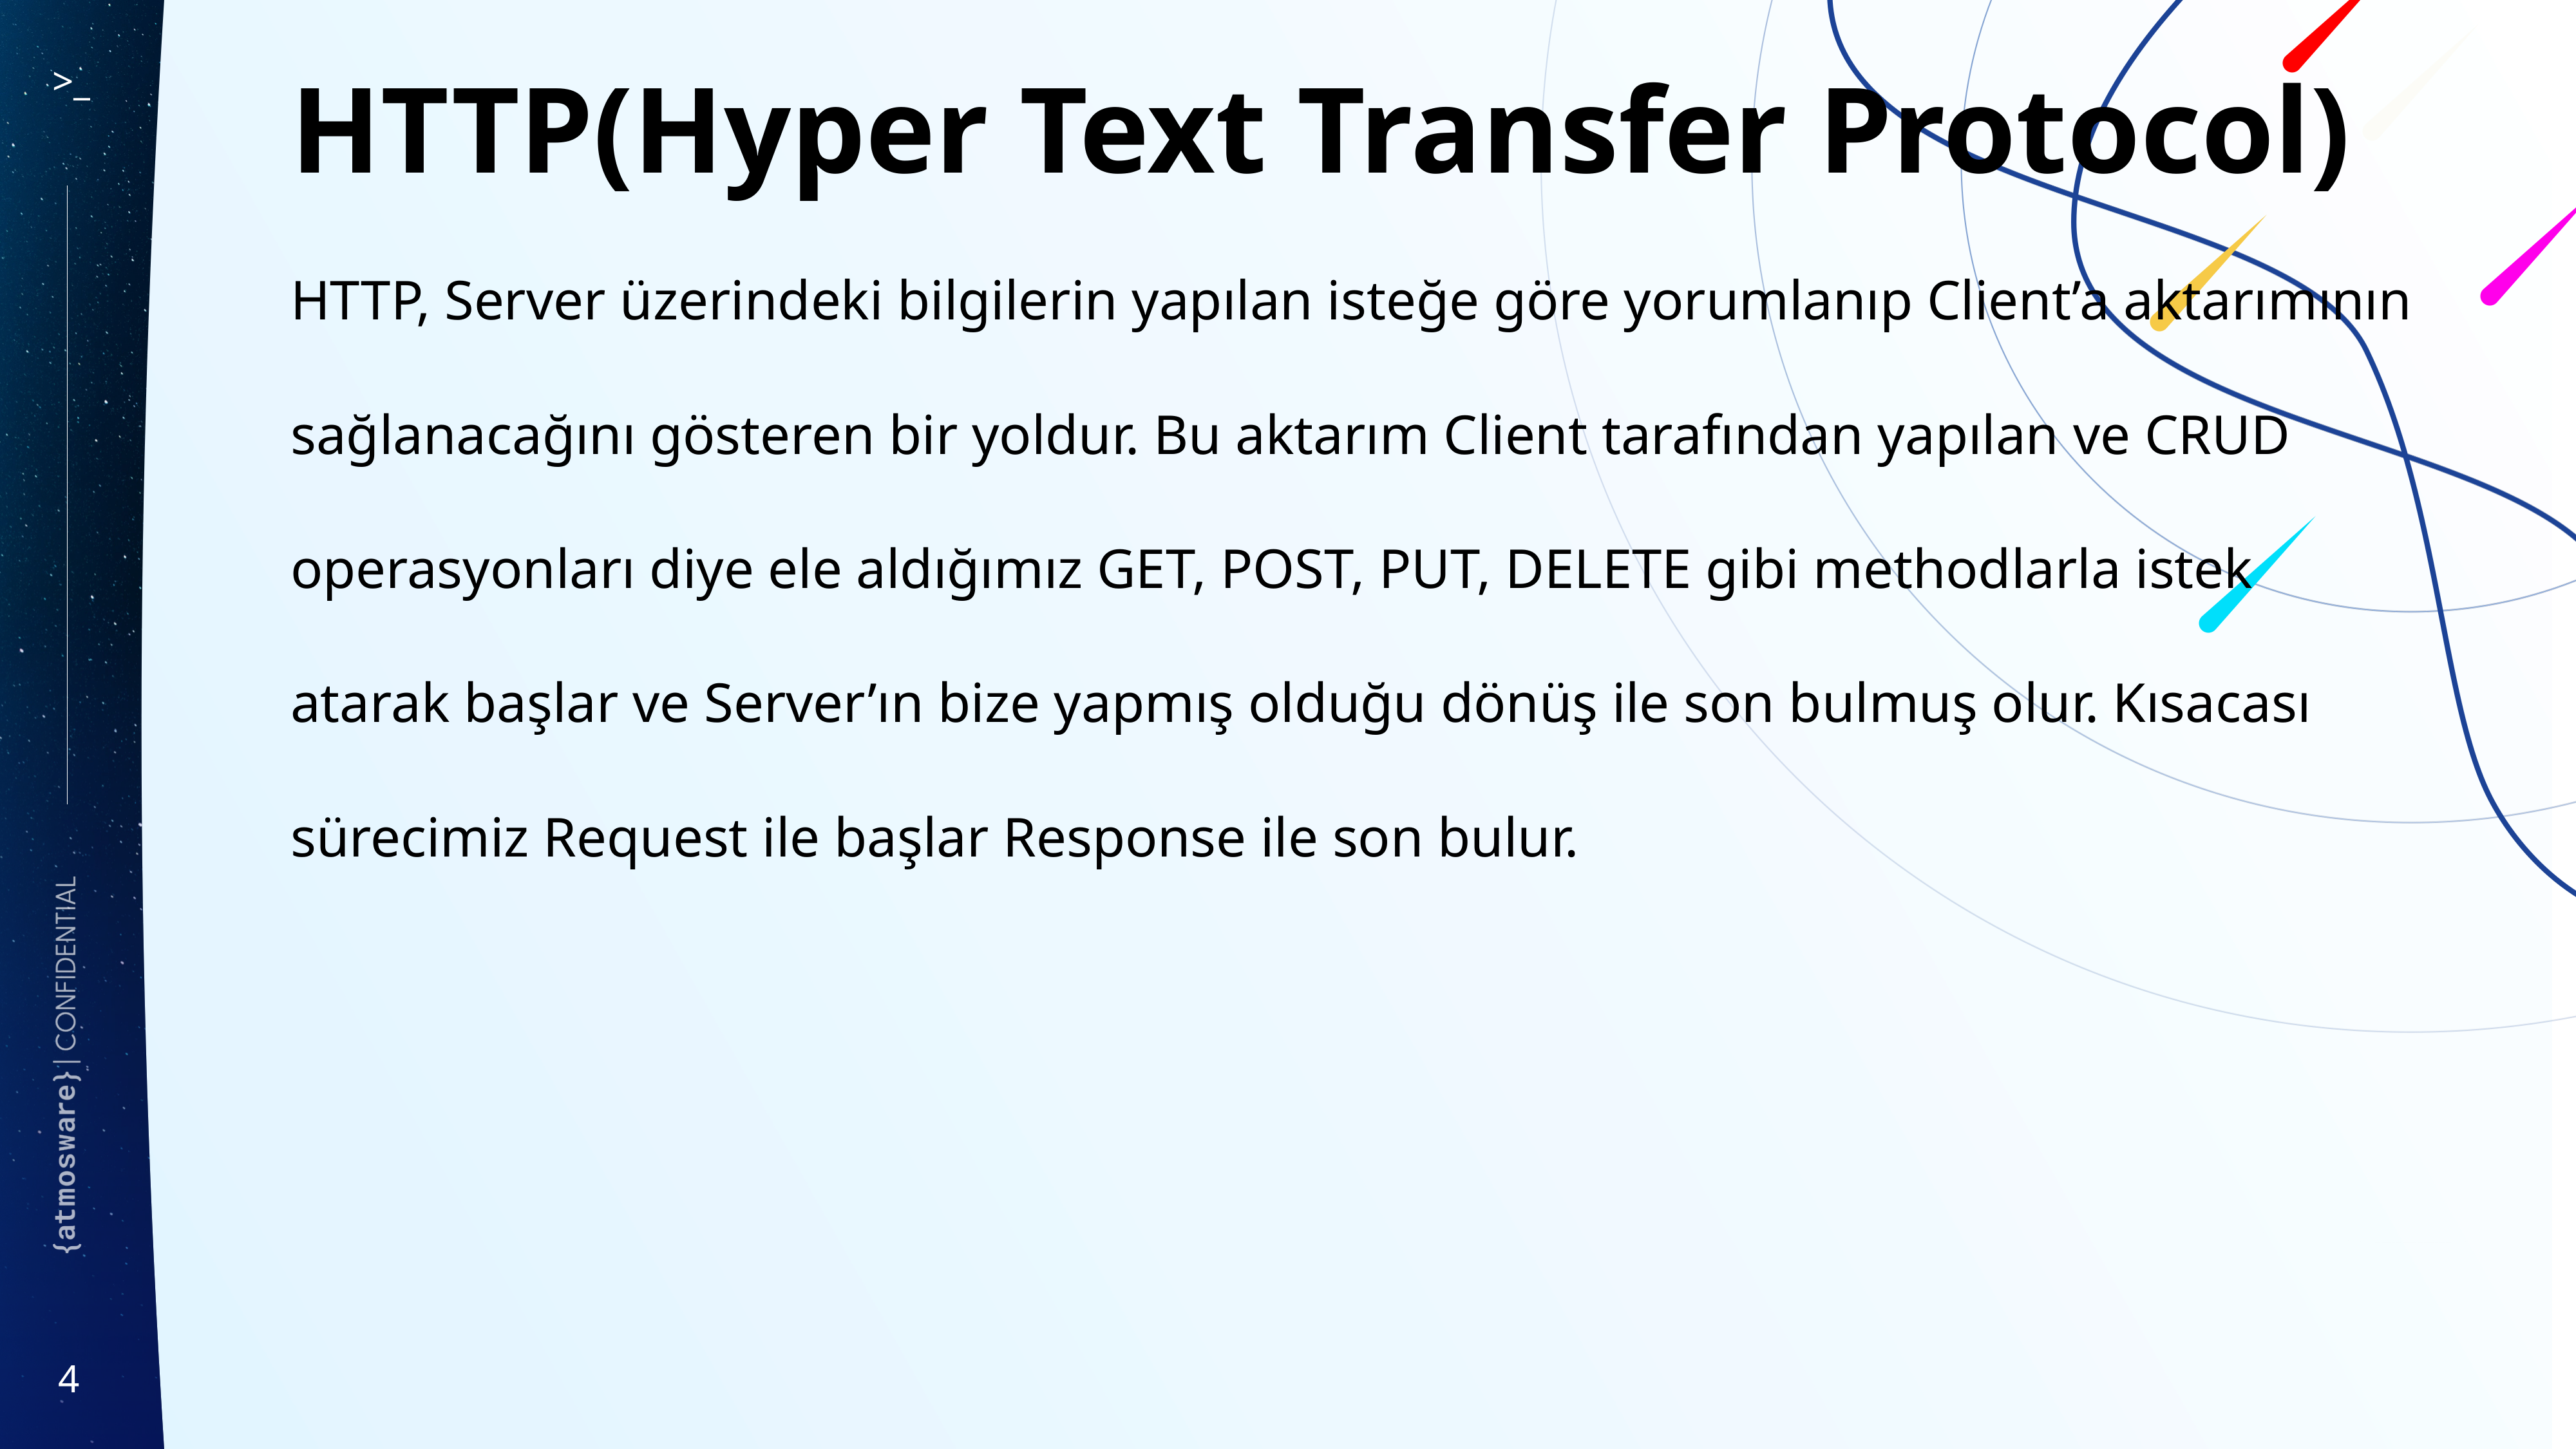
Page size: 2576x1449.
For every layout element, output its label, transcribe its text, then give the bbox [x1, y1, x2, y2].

text_box HTTP(Hyper Text Transfer Protocol) HTTP, Server üzerindeki bilgilerin yapılan isteğe göre yorumlanıp Client’a aktarımının sağlanacağını gösteren bir yoldur. Bu aktarım Client tarafından yapılan ve CRUD operasyonları diye ele aldığımız GET, POST, PUT, DELETE gibi methodlarla istek atarak başlar ve Server’ın bize yapmış olduğu dönüş ile son bulmuş olur. Kısacası sürecimiz Request ile başlar Response ile son bulur. [285, 57, 2423, 1141]
text_box 4 [52, 1260, 122, 1406]
picture [0, 0, 2576, 1449]
